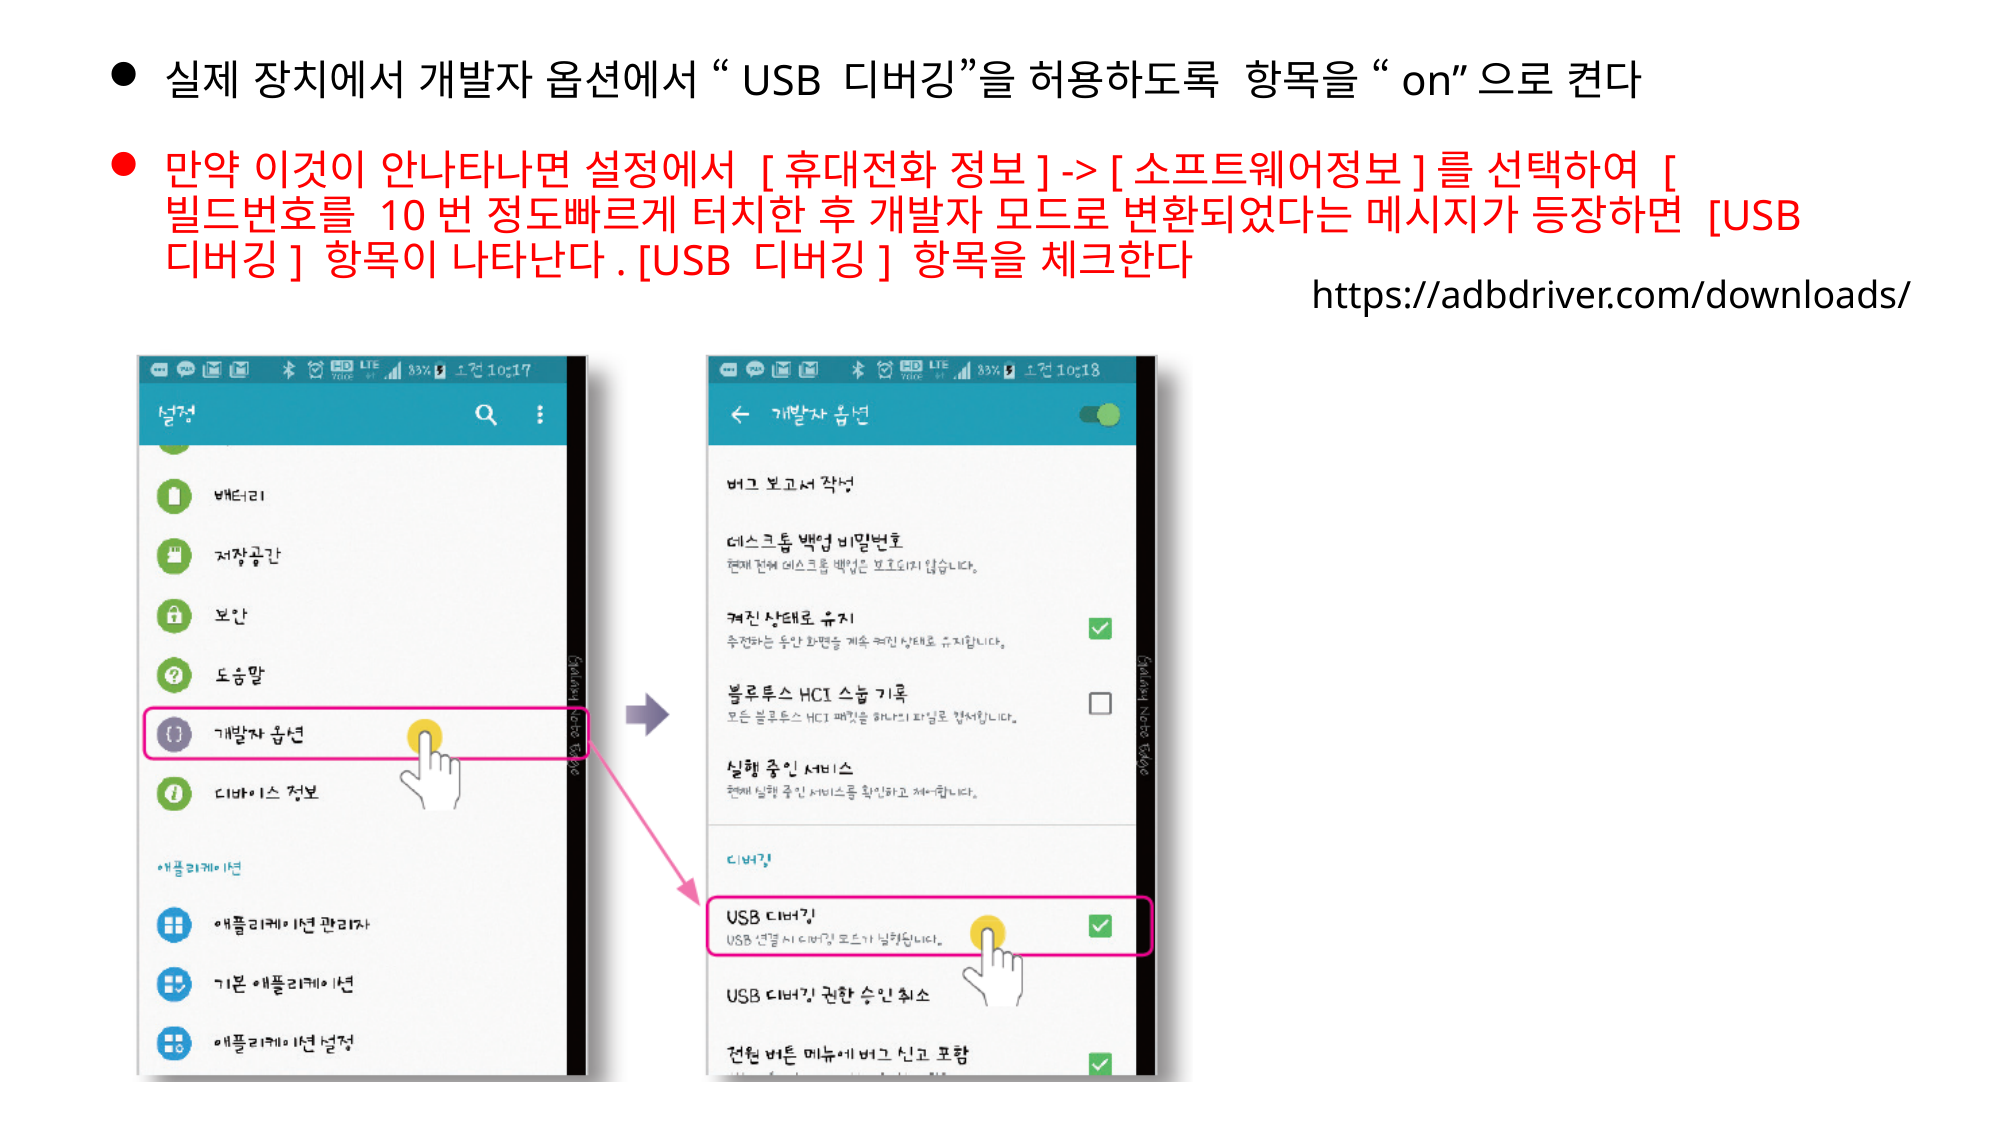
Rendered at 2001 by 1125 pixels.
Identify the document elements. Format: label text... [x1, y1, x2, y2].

picture [103, 324, 1193, 1082]
text_box https://adbdriver.com/downloads/ [1296, 263, 1927, 324]
text_box 실제 장치에서 개발자 옵션에서 “USB 디버깅”을 허용하도록 항목을 “on”으로 켠다 만약 이것이 안나타나면 설정에서 [휴대전화 정보] -> [소프트웨어정보]를 선택하여 [빌드번호를 10번 정도빠르게 터치한 후 개발자 모드로 변환되었다는 메시지가 등장하면 [USB디버깅] 항목이 나타난다. [USB 디버깅] 항목을 체크한다 [93, 51, 1831, 264]
